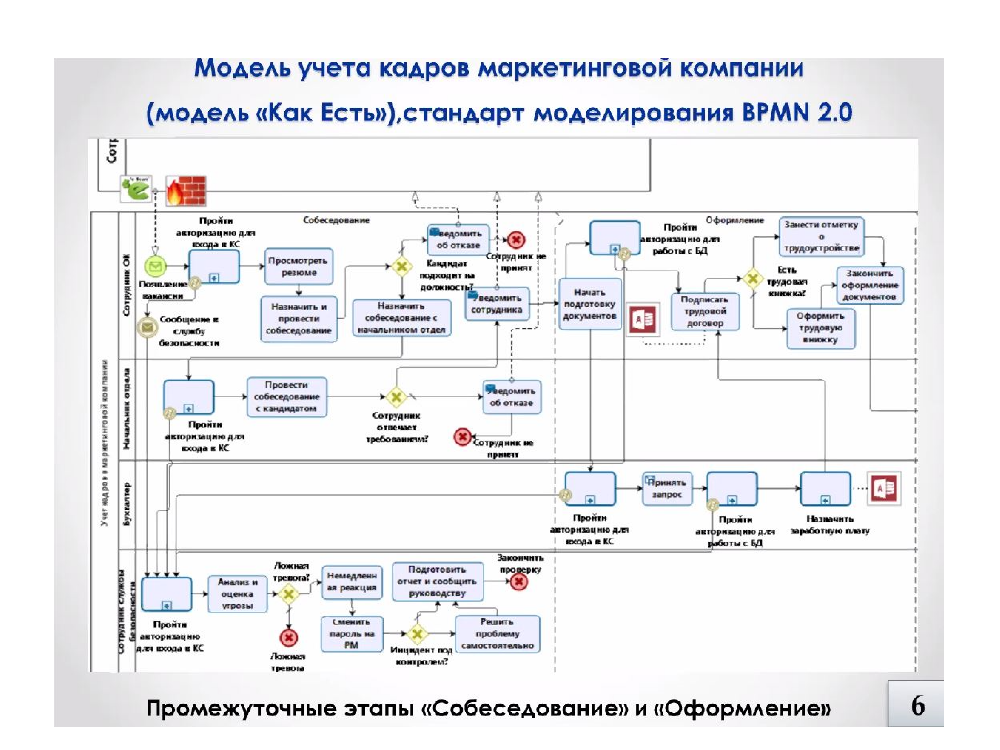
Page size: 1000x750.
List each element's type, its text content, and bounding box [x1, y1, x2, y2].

slide_number 88 [716, 683, 950, 734]
picture [54, 58, 944, 727]
